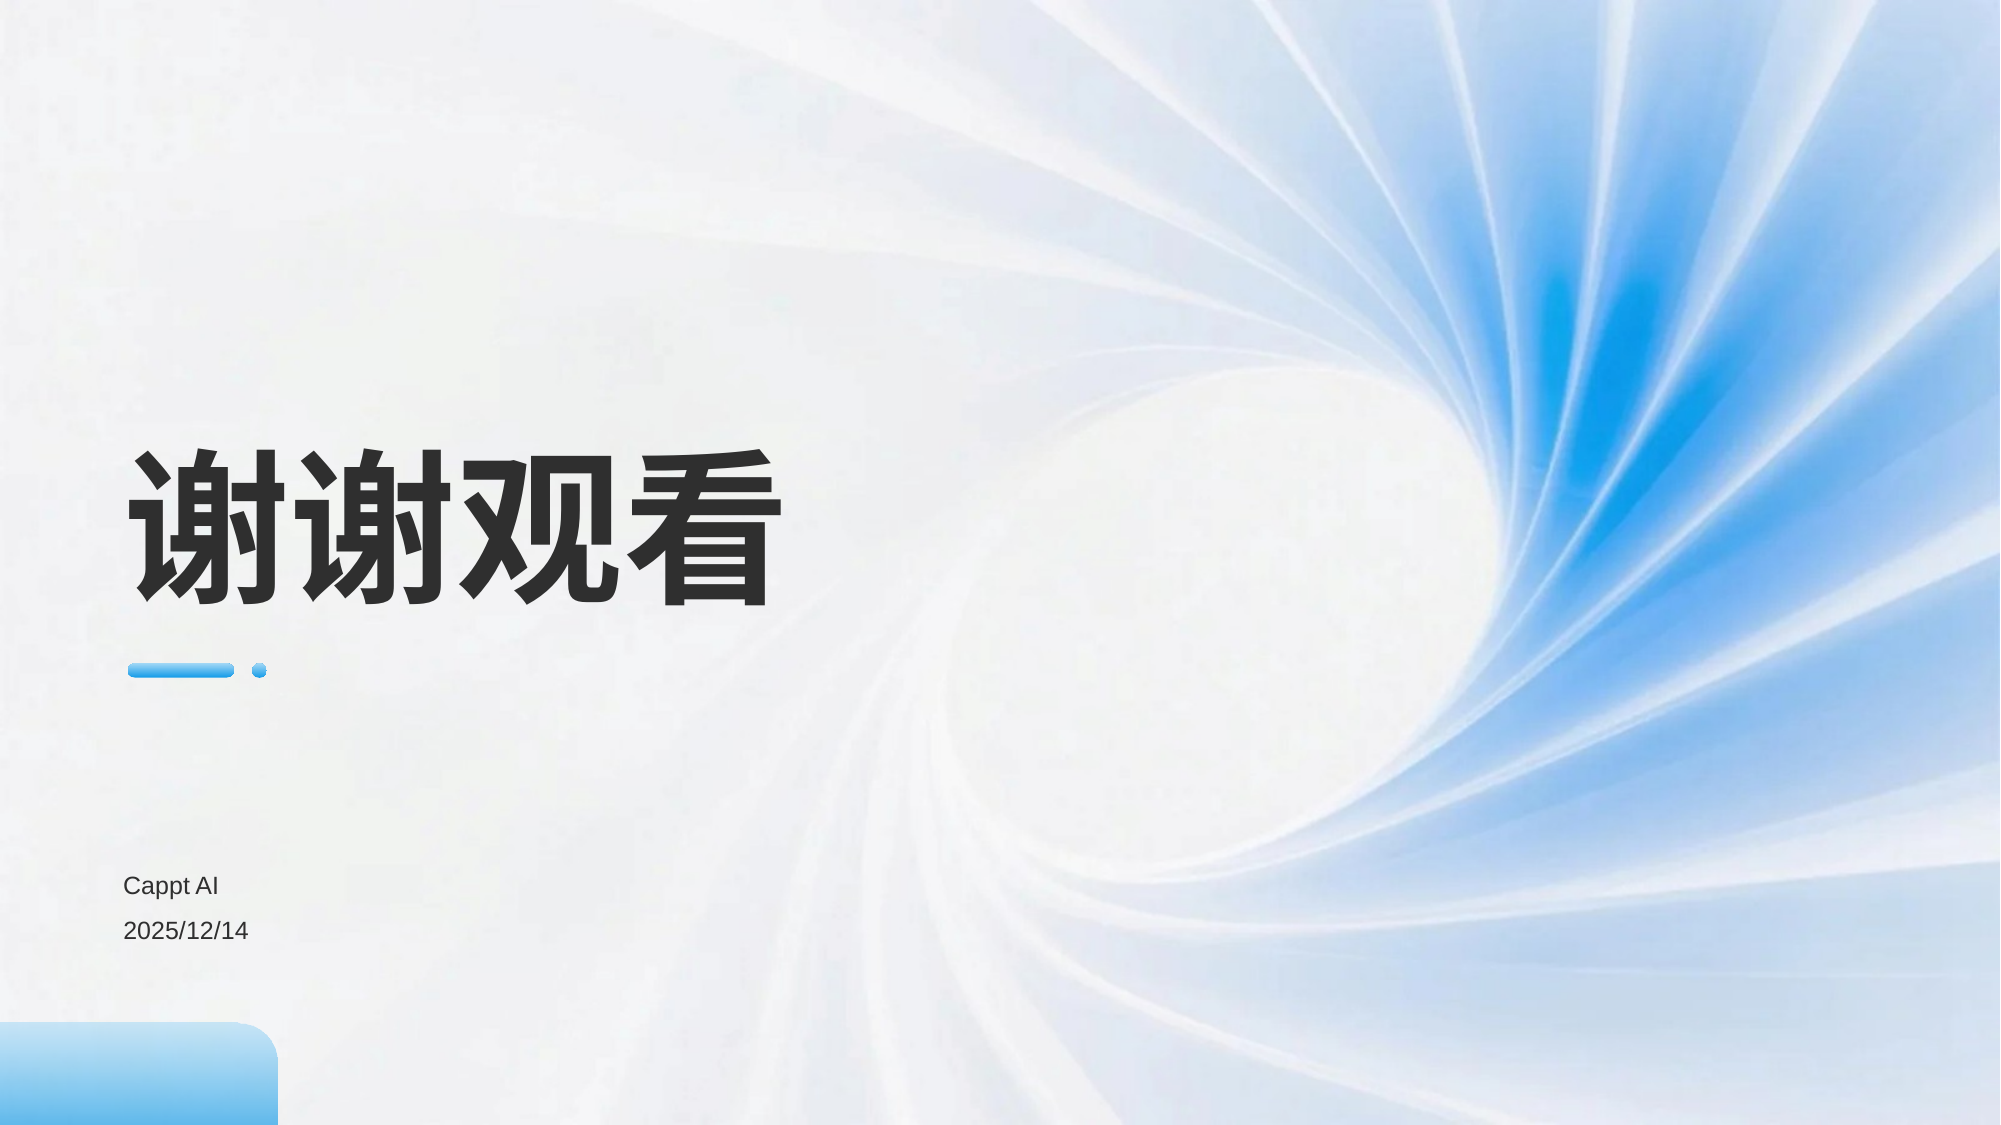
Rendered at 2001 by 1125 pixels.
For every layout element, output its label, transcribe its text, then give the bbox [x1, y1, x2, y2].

title 谢谢观看 [108, 185, 1560, 632]
list Cappt AI [108, 861, 940, 907]
list 2025/12/14 [108, 907, 940, 953]
picture [0, 0, 2000, 1125]
